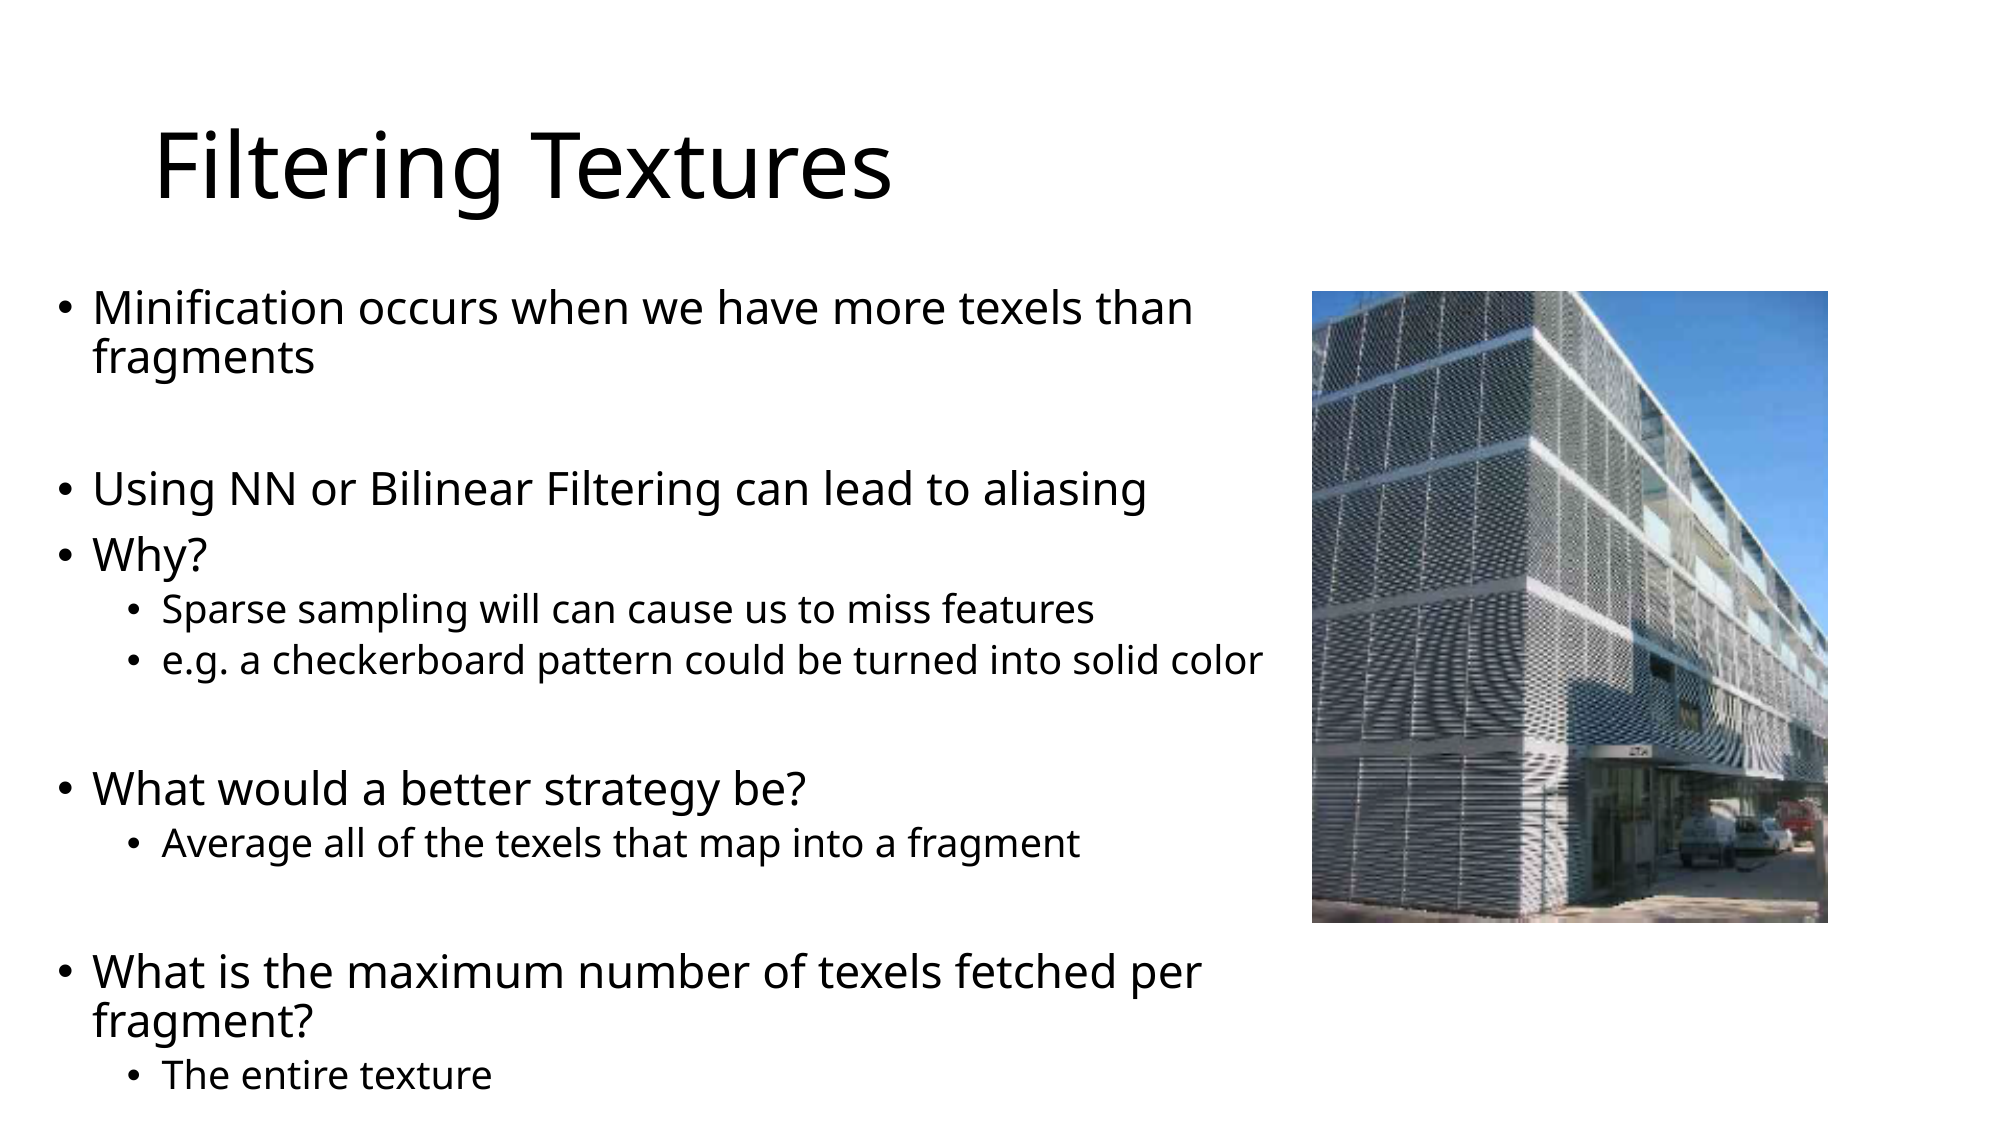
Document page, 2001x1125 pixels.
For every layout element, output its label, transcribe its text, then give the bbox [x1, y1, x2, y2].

list Minification occurs when we have more texels than fragments Using NN or Bilinear Filtering can lead to aliasing Why? Sparse sampling will can cause us to miss features e.g. a checkerboard pattern could be turned into solid color What would a better strategy be? Average all of the texels that map into a fragment What is the maximum number of texels fetched per fragment? The entire texture [42, 277, 1291, 1125]
picture [1312, 291, 1828, 923]
title Filtering Textures [137, 59, 1863, 278]
